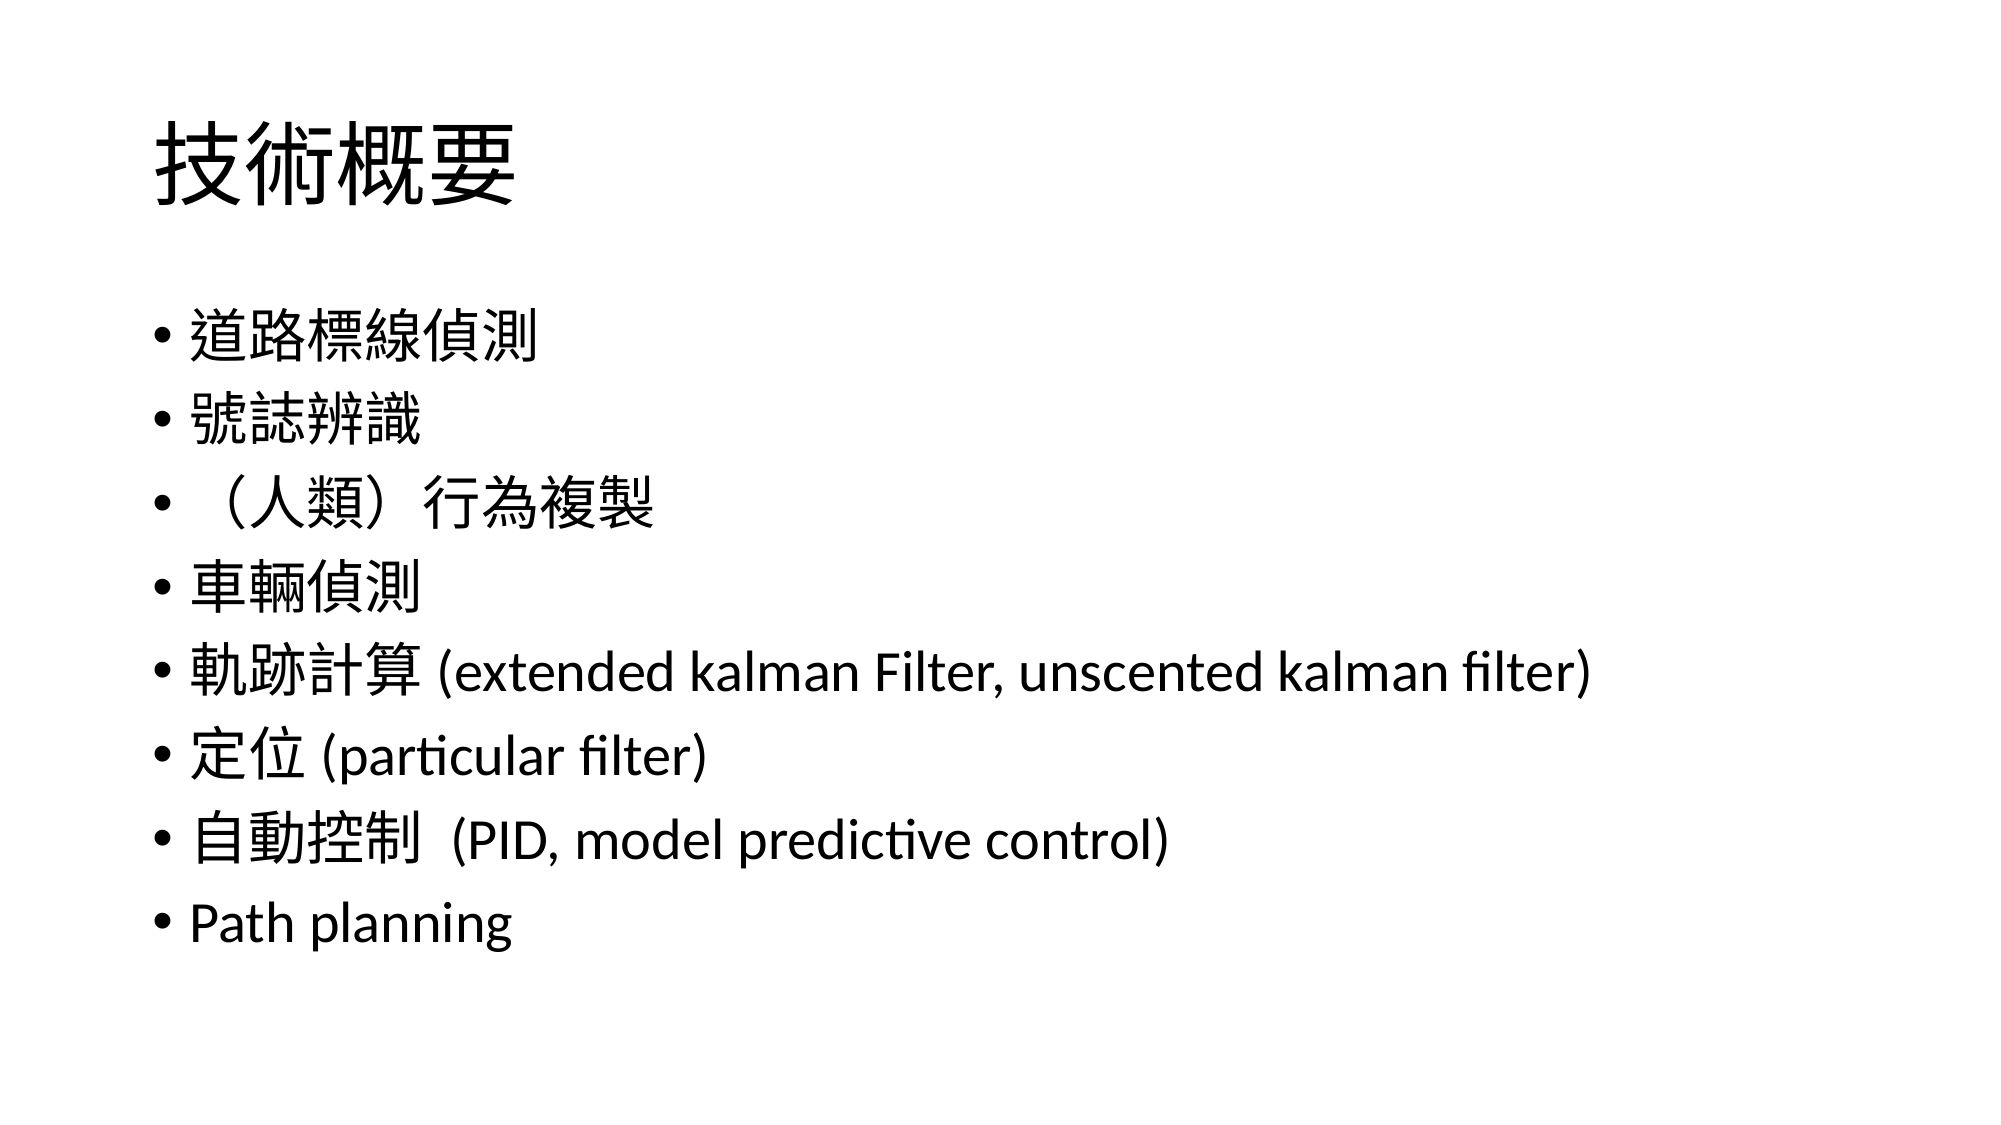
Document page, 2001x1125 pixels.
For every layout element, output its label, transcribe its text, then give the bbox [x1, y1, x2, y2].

list 道路標線偵測 號誌辨識 （人類）行為複製 車輛偵測 軌跡計算(extended kalman Filter, unscented kalman filter) 定位(particular filter) 自動控制 (PID, model predictive control) Path planning [137, 299, 1863, 1014]
title 技術概要 [137, 59, 1863, 278]
